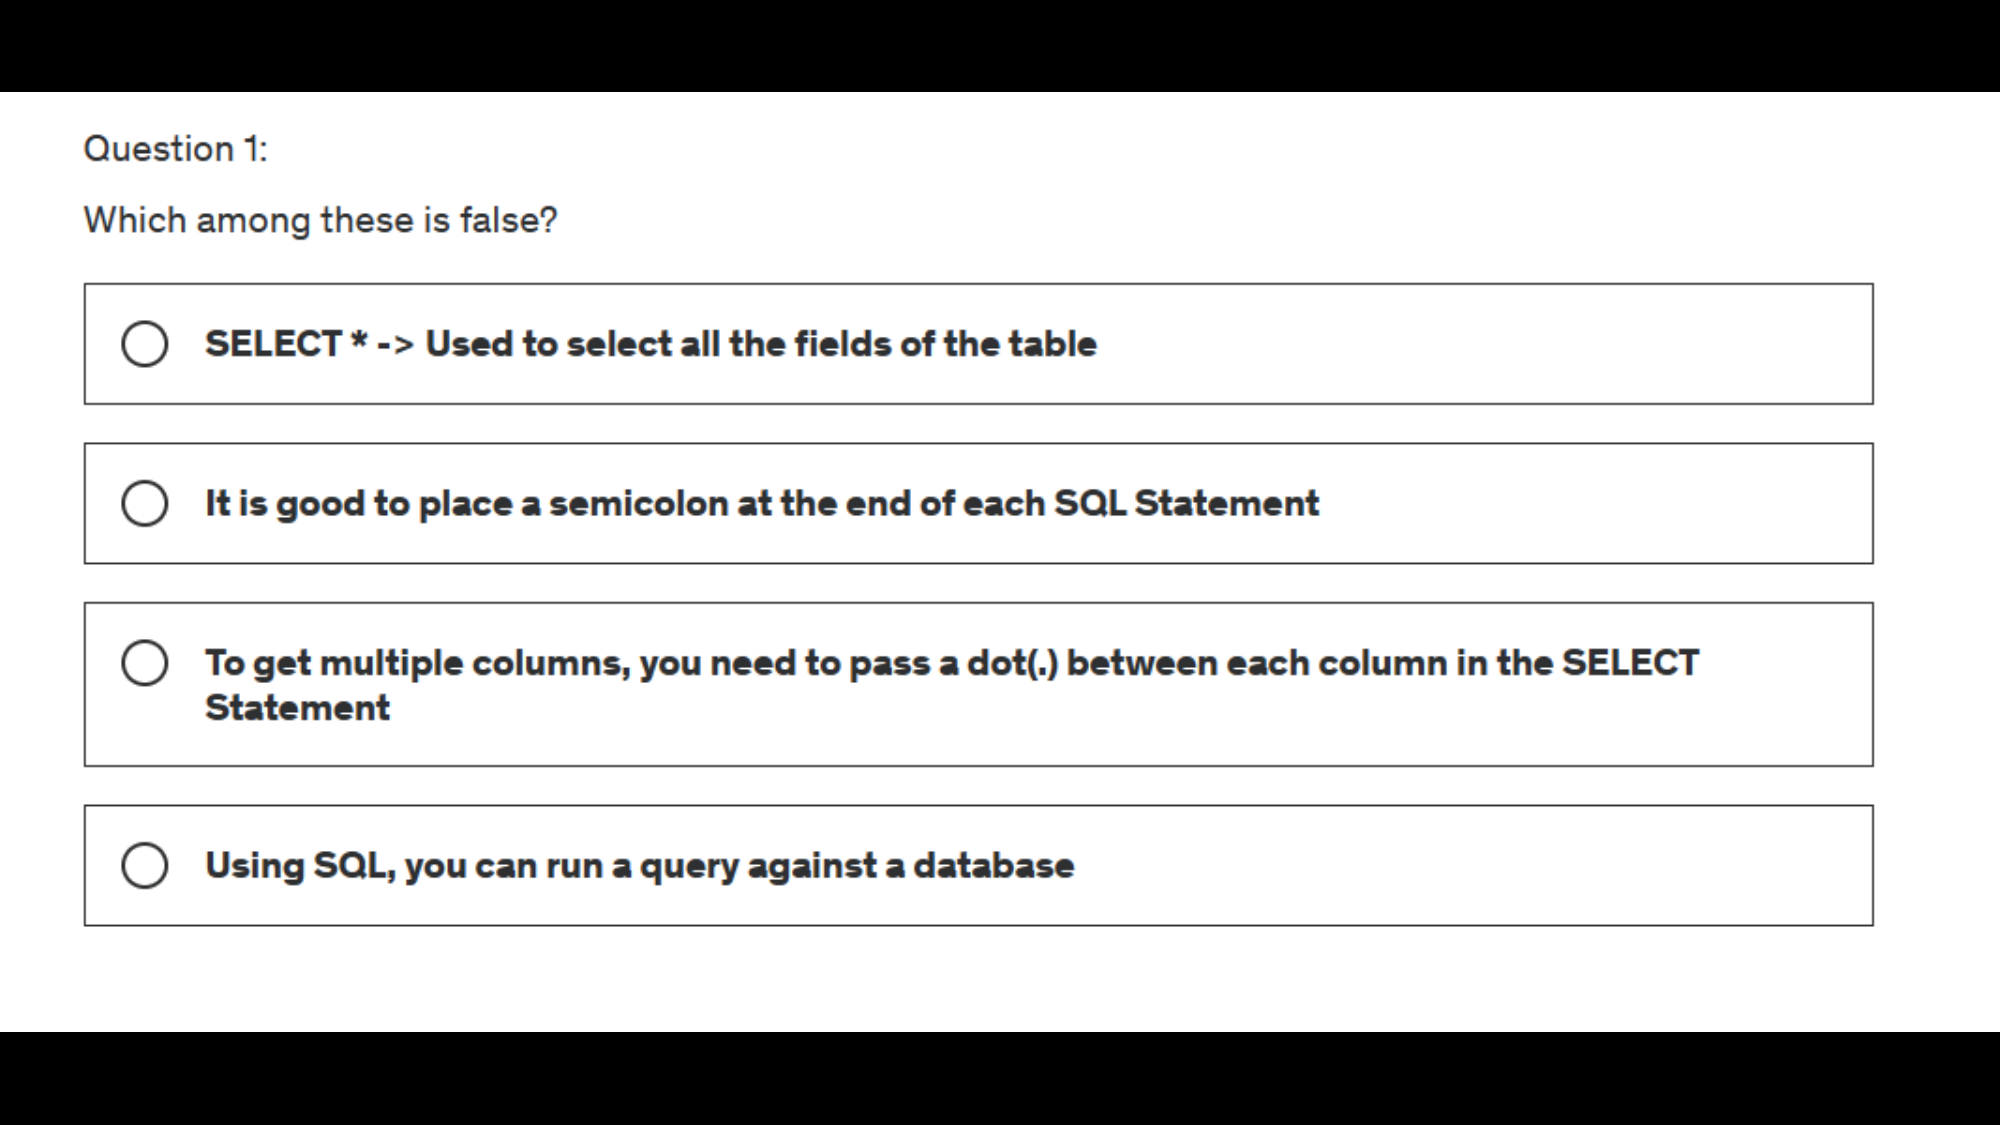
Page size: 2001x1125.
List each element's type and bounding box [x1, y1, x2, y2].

picture [0, 92, 2000, 1032]
